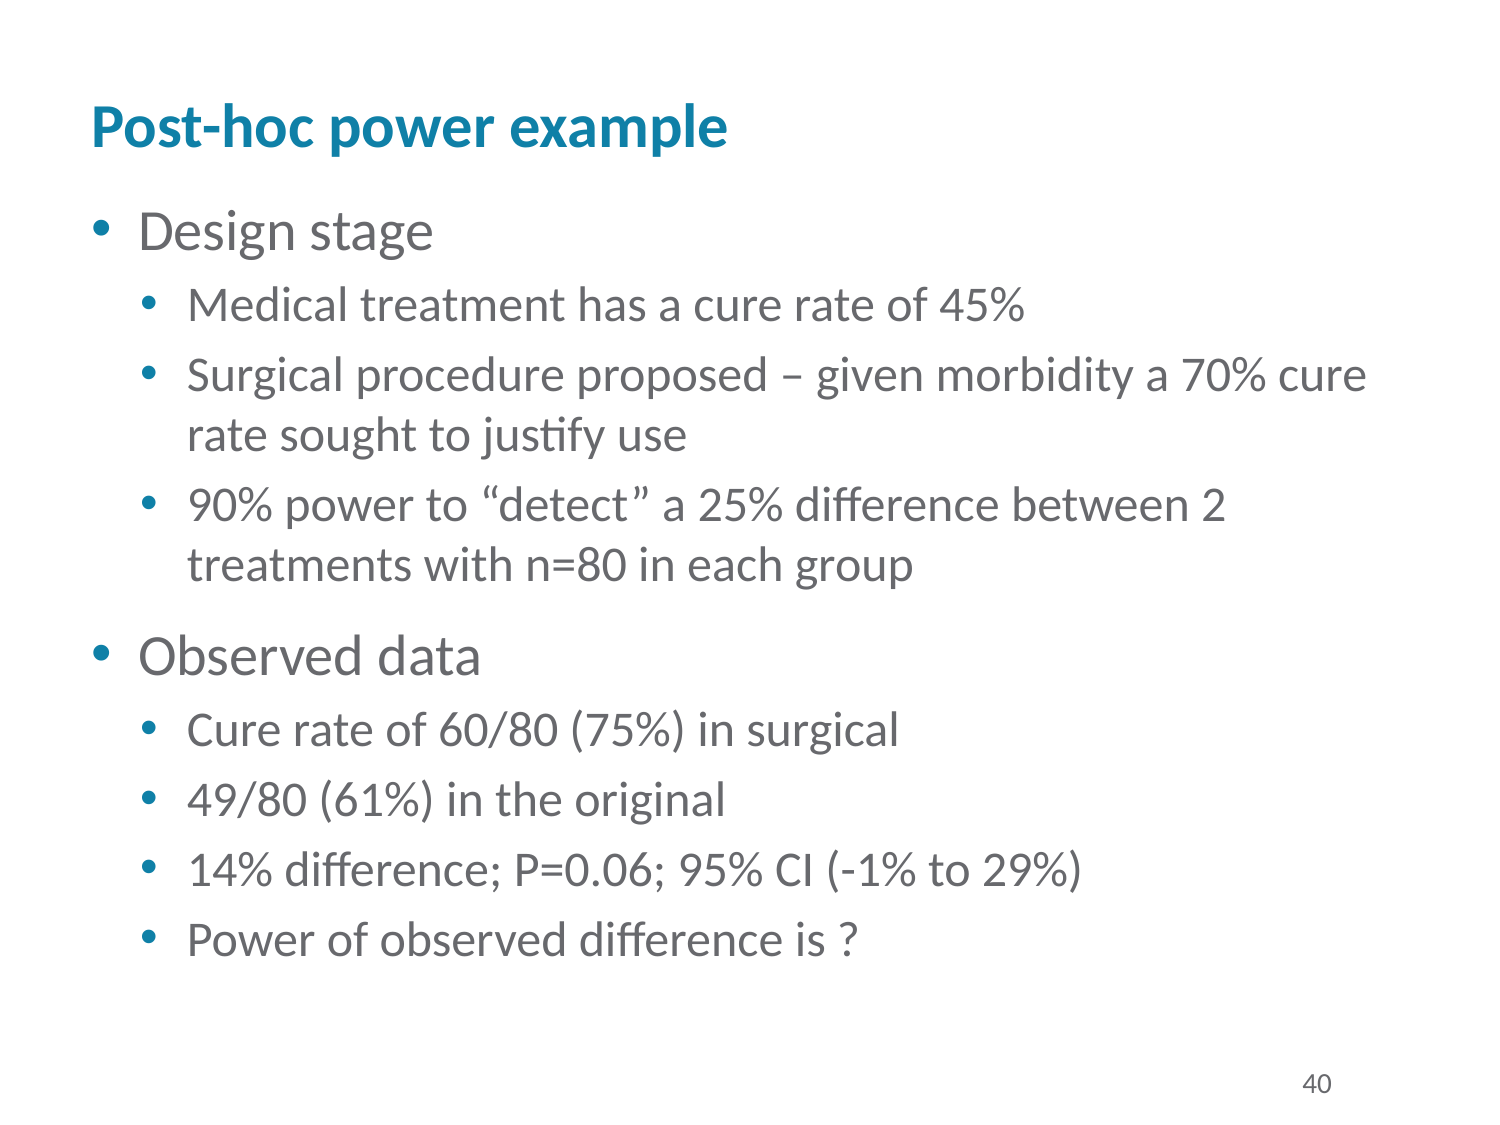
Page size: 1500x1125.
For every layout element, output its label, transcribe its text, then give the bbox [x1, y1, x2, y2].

title Post-hoc power example [76, 66, 1427, 179]
slide_number 40 [1287, 1057, 1425, 1096]
list Design stage Medical treatment has a cure rate of 45% Surgical procedure proposed – given morbidity a 70% cure rate sought to justify use 90% power to “detect” a 25% difference between 2 treatments with n=80 in each group Observed data Cure rate of 60/80 (75%) in surgical 49/80 (61%) in the original 14% difference; P=0.06; 95% CI (-1% to 29%) Power of observed difference is ? [76, 184, 1427, 1050]
